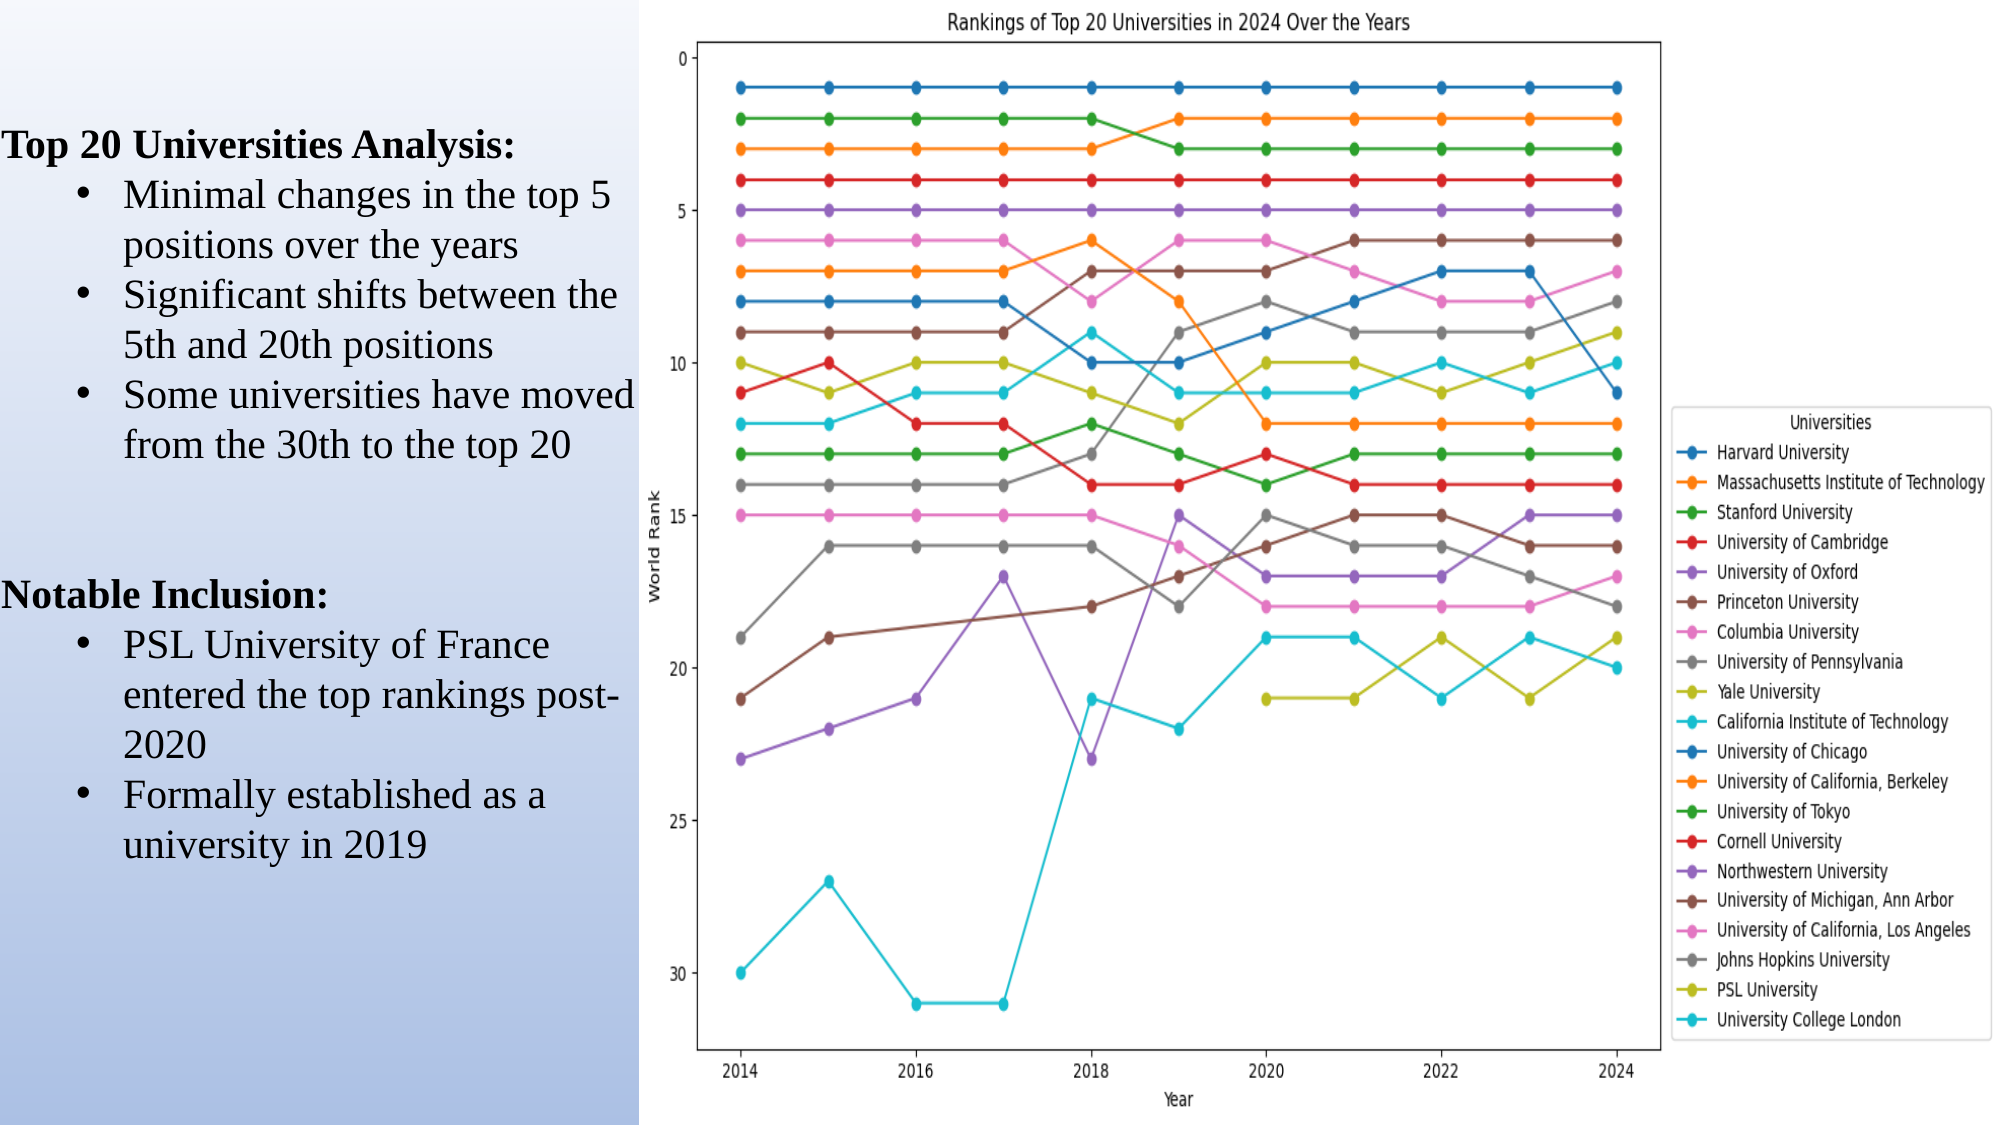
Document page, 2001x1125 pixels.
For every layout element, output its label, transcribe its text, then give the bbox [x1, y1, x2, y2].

text_box Top 20 Universities Analysis: Minimal changes in the top 5 positions over the years Significant shifts between the 5th and 20th positions Some universities have moved from the 30th to the top 20 Notable Inclusion: PSL University of France entered the top rankings post-2020 Formally established as a university in 2019 [0, 109, 639, 925]
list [639, 0, 2000, 1125]
